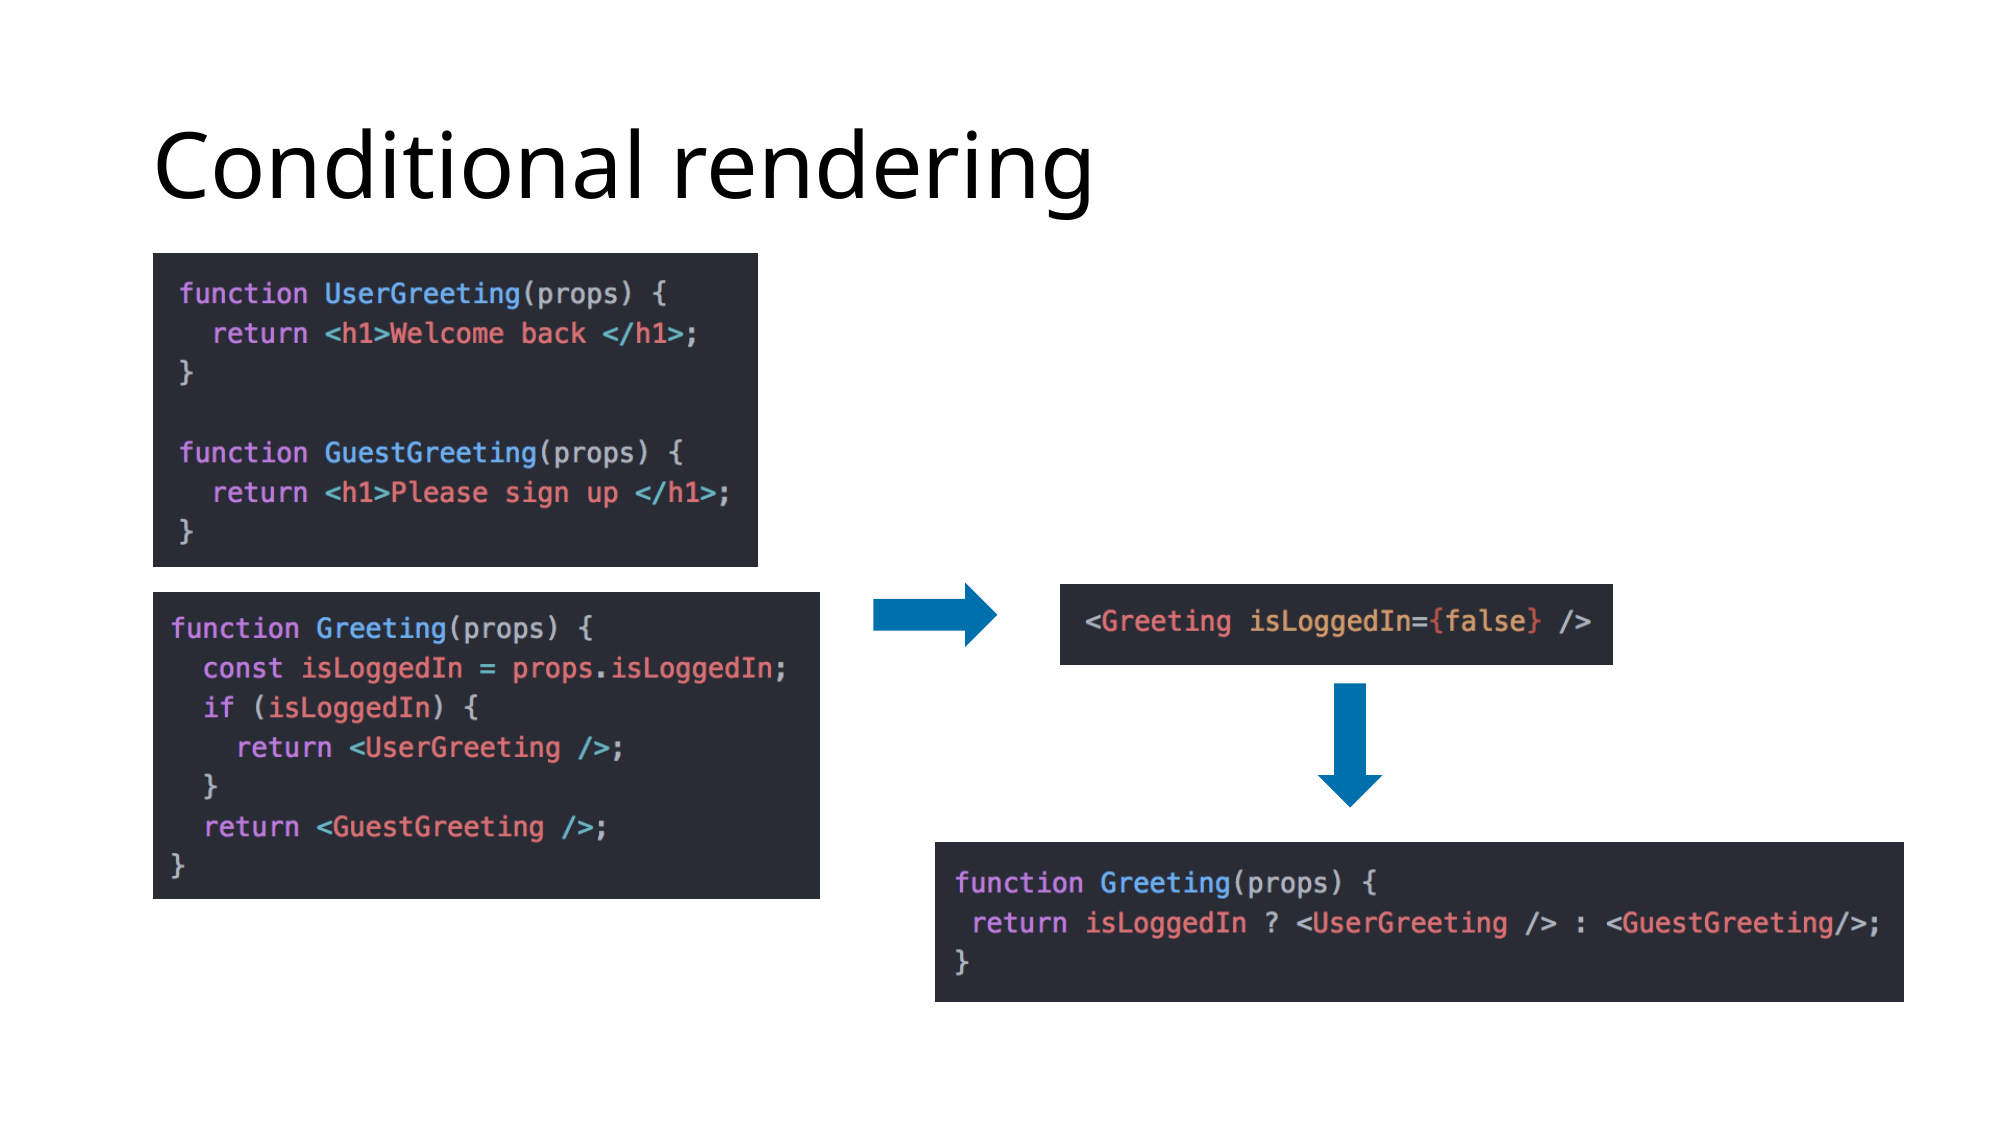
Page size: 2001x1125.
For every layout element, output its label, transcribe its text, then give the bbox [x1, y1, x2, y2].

title Conditional rendering [137, 59, 1863, 278]
picture [1060, 584, 1613, 665]
text_box [1317, 683, 1383, 808]
text_box [873, 582, 998, 647]
picture [153, 253, 758, 567]
picture [153, 592, 820, 899]
picture [935, 842, 1904, 1002]
